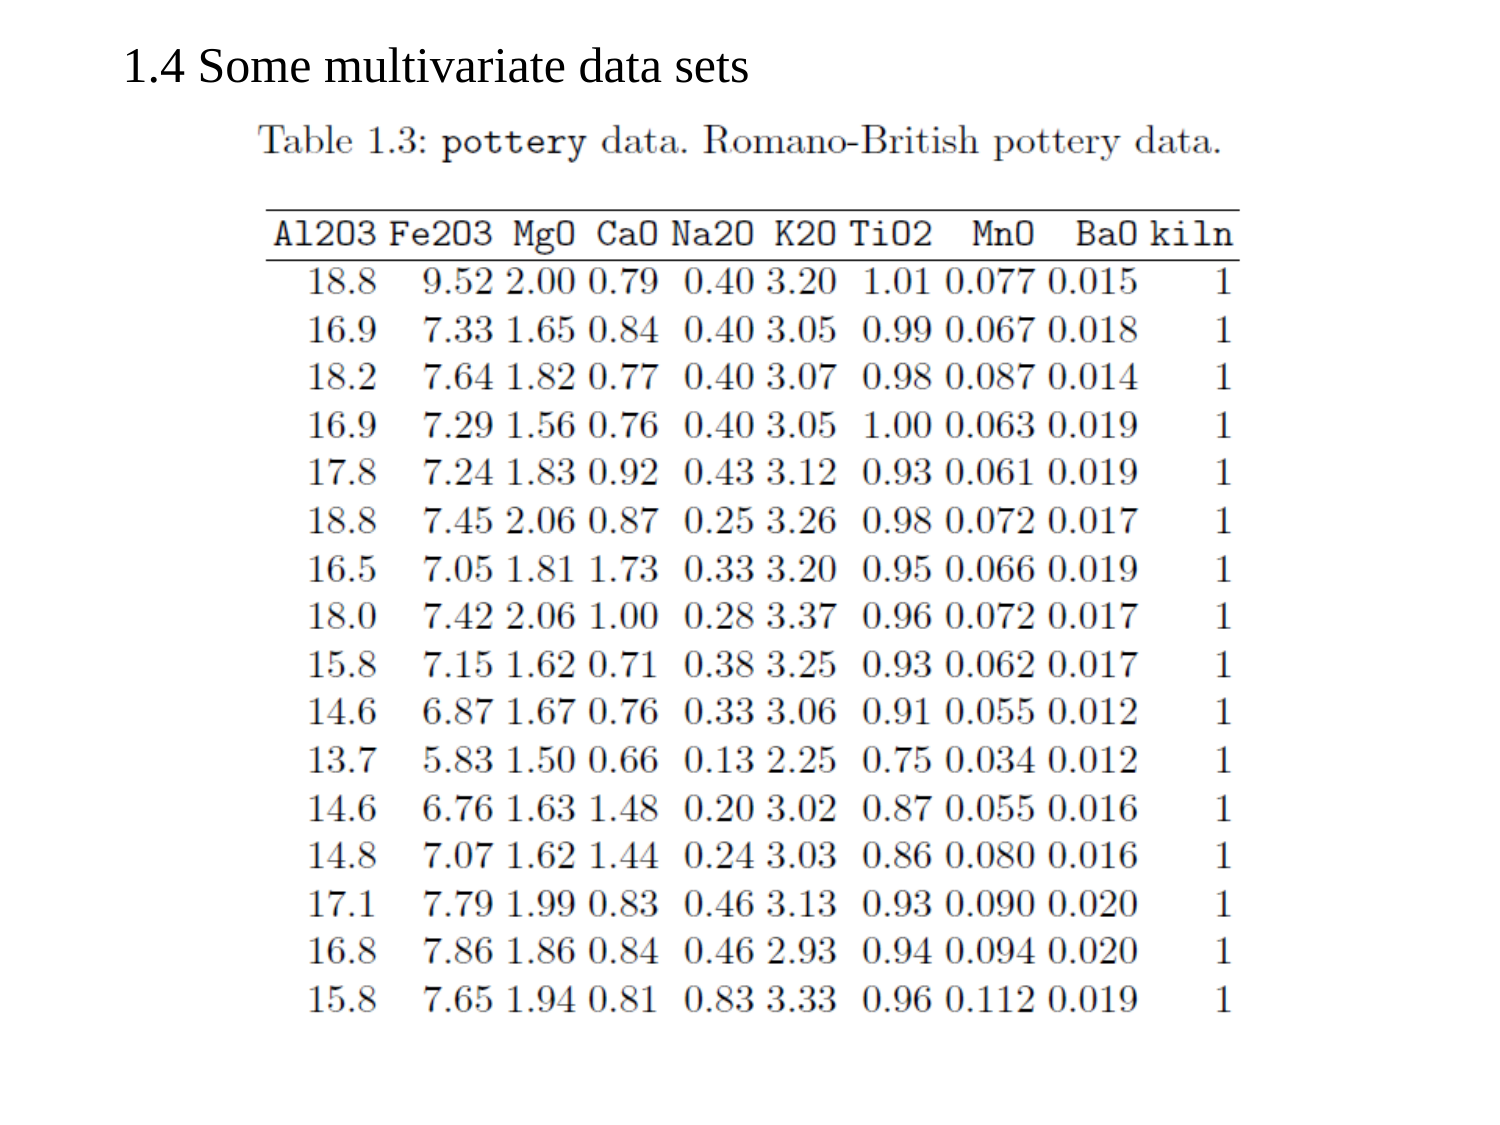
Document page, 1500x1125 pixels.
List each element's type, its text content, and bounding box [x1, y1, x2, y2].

picture [248, 108, 1251, 1017]
text_box 1.4 Some multivariate data sets [108, 24, 766, 100]
